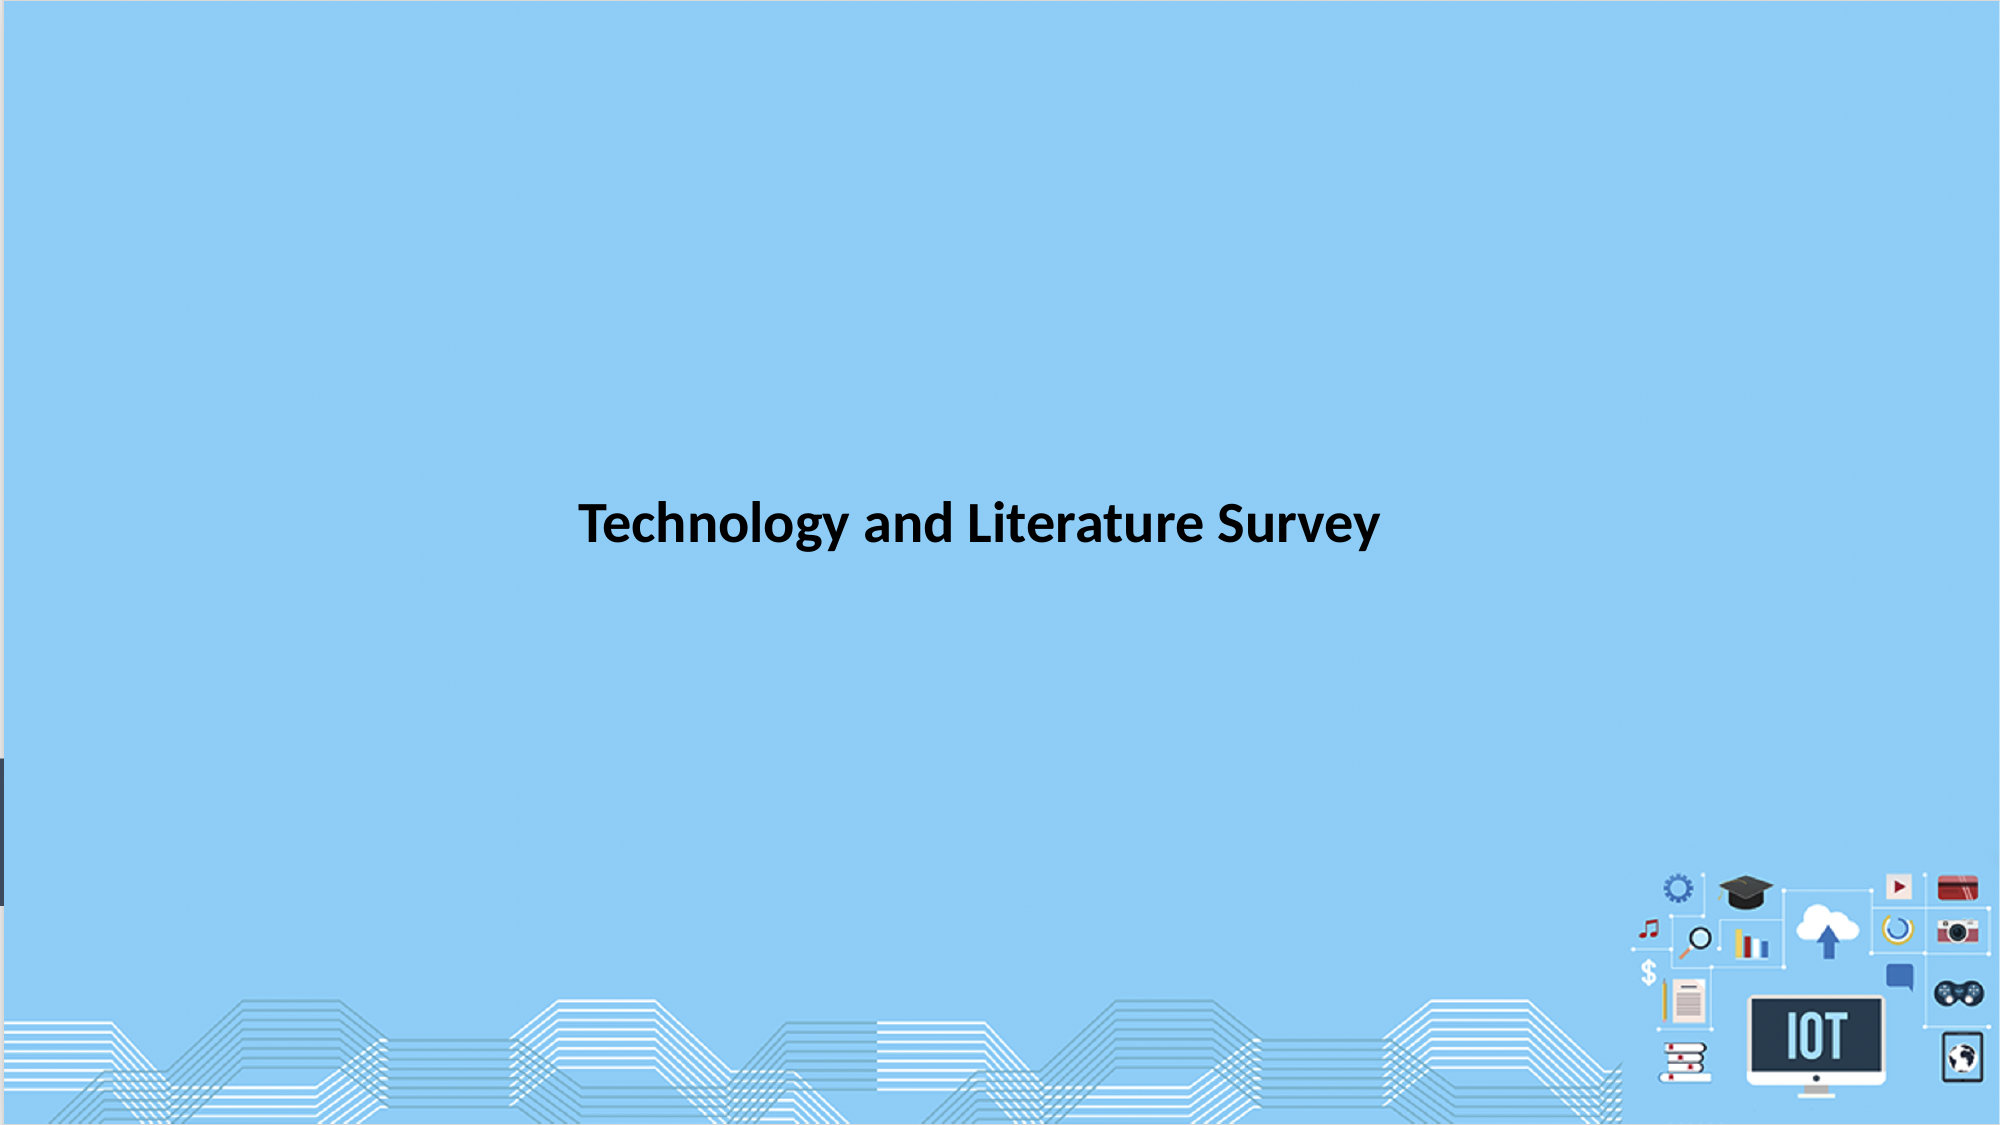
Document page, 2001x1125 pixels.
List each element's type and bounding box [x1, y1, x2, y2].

list [0, 0, 2000, 1125]
